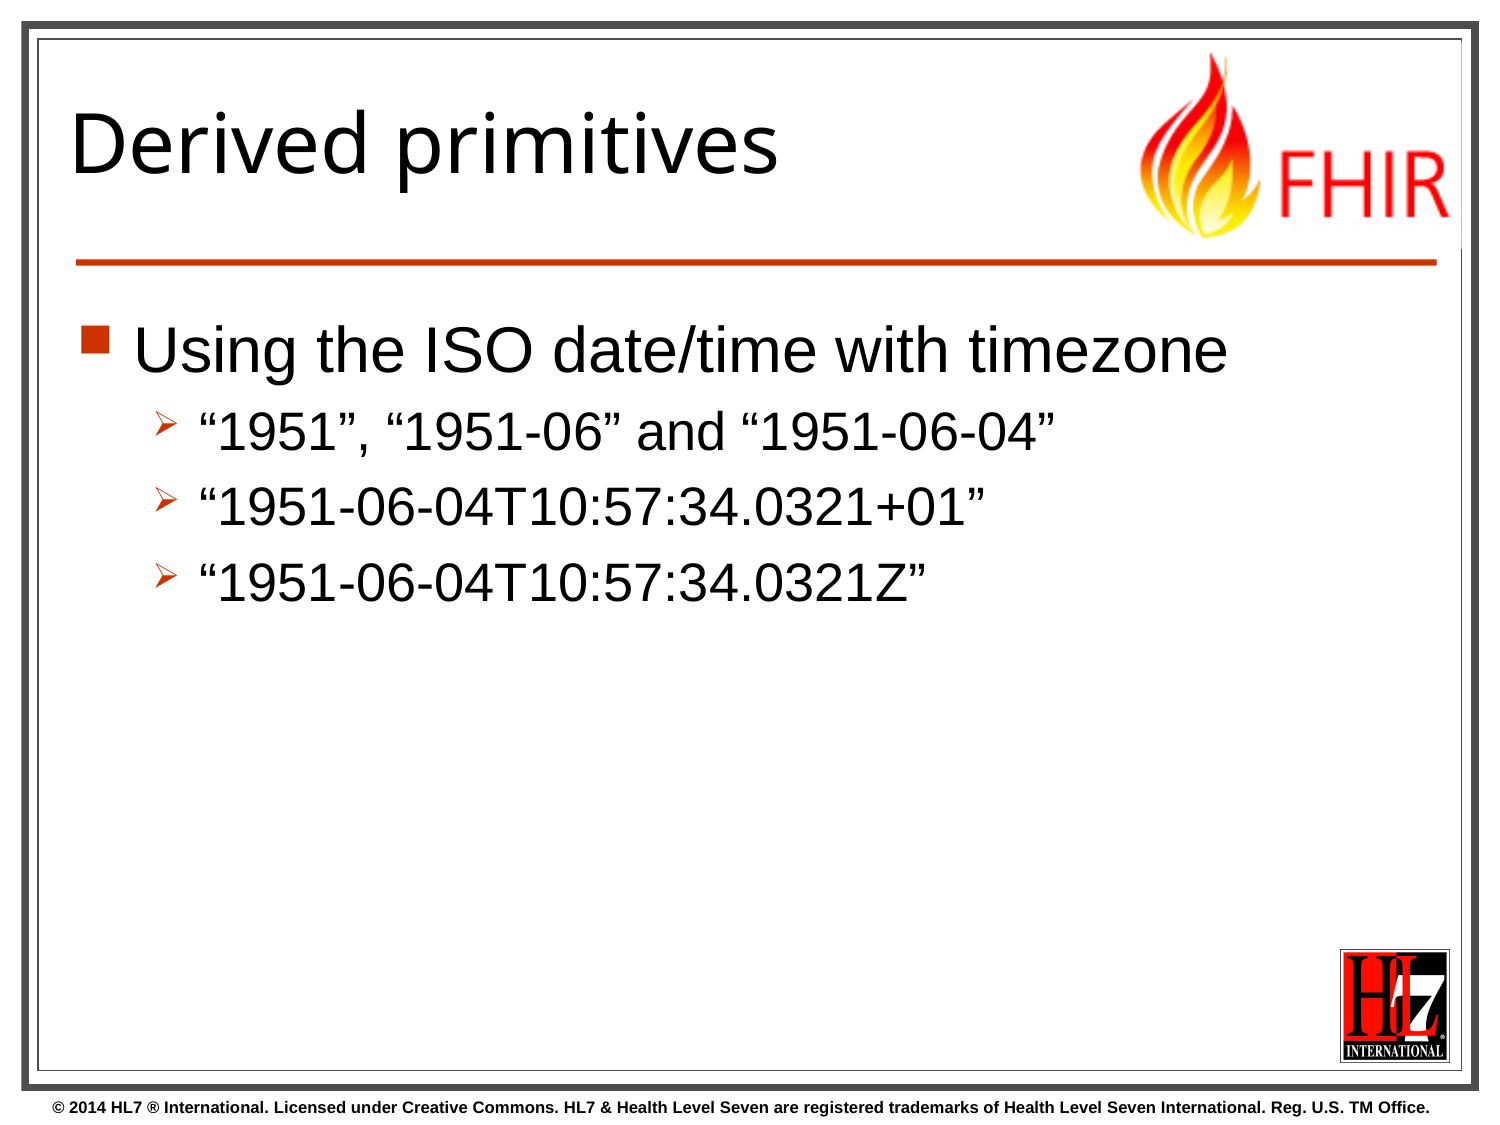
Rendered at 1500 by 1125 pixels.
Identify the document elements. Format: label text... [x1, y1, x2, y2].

picture [1128, 42, 1462, 249]
title Derived primitives [53, 54, 1128, 244]
picture [1340, 949, 1450, 1063]
list Using the ISO date/time with timezone “1951”, “1951-06” and “1951-06-04” “1951-06-04T10:57:34.0321+01” “1951-06-04T10:57:34.0321Z” [62, 299, 1438, 1035]
